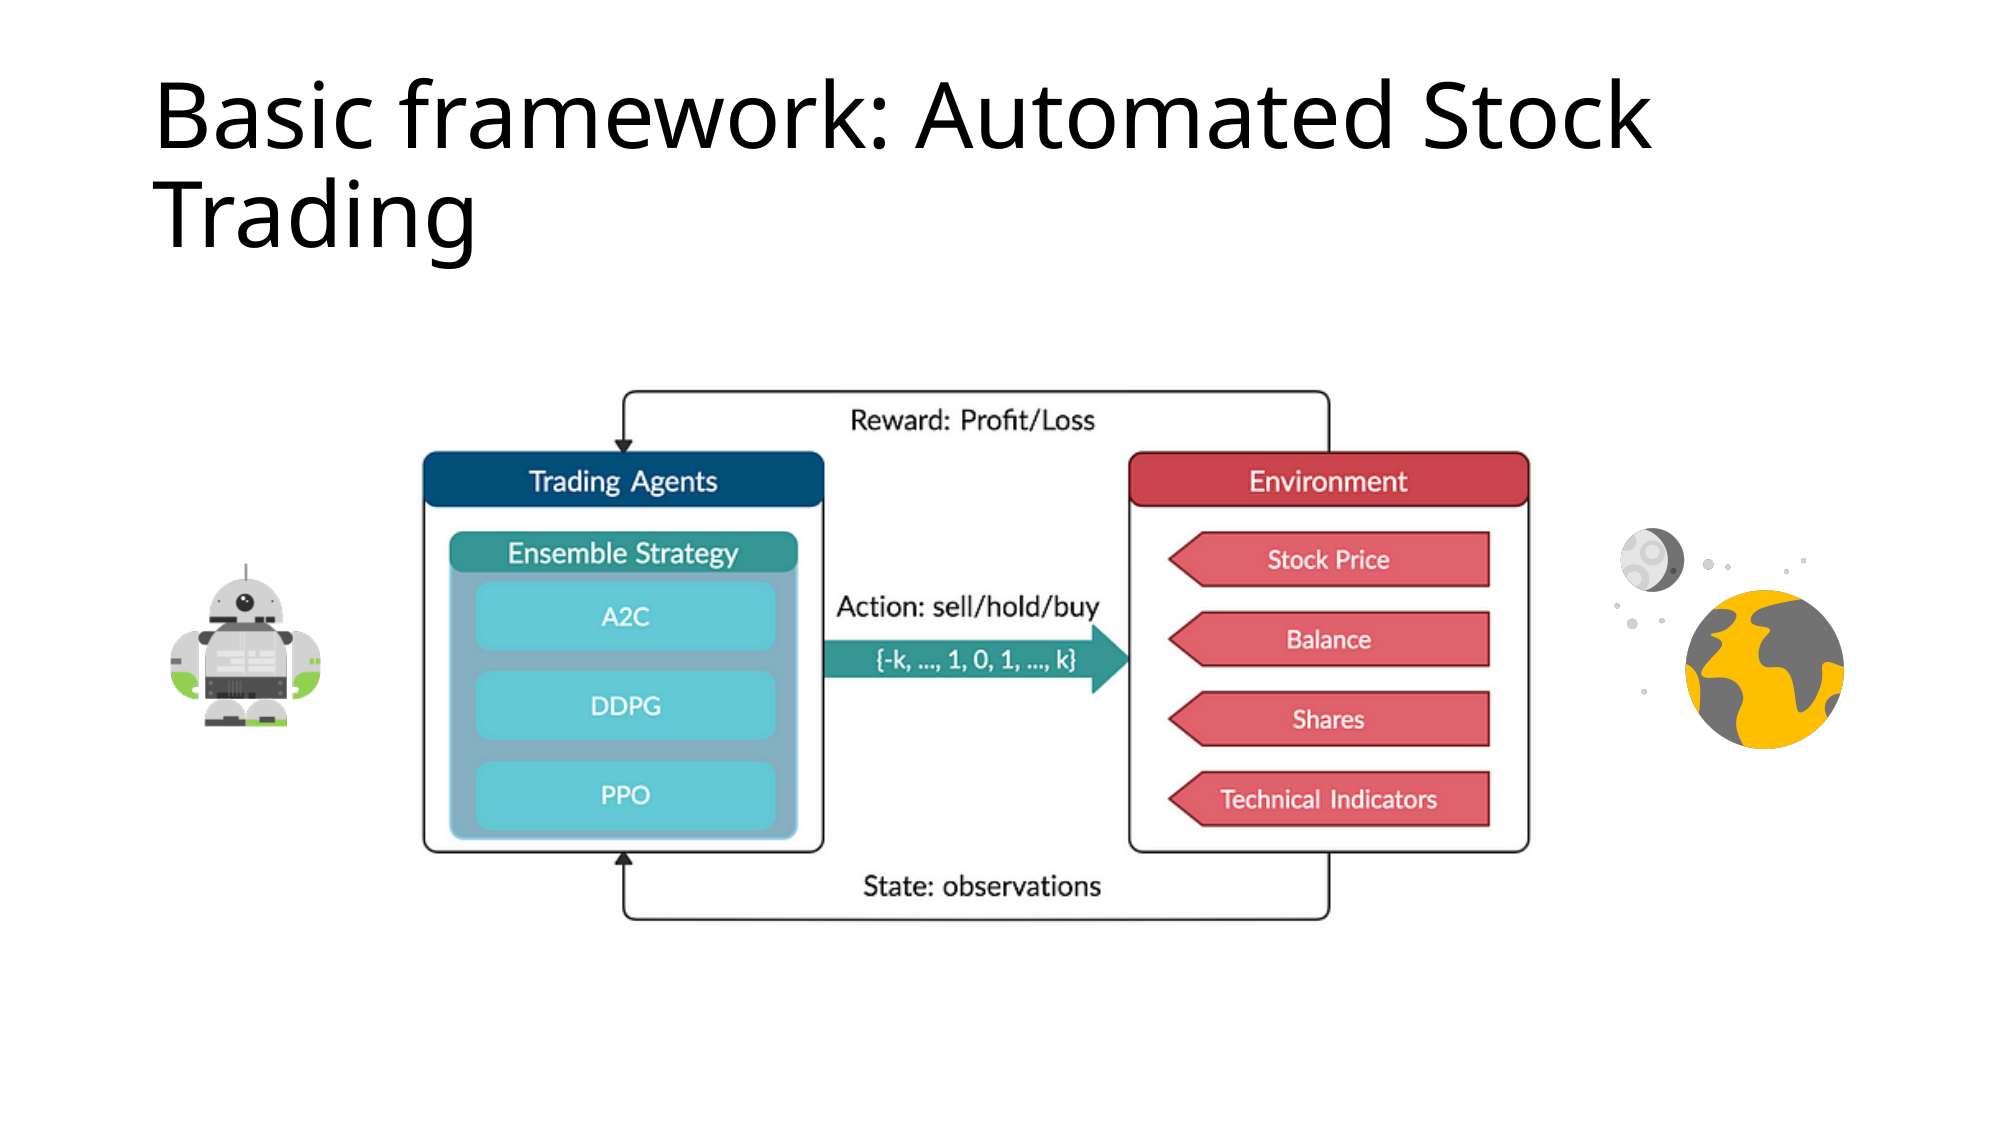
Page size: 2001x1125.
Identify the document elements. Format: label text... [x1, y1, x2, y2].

picture [391, 351, 1920, 949]
title Basic framework: Automated Stock Trading [137, 59, 1863, 278]
picture [137, 542, 354, 759]
